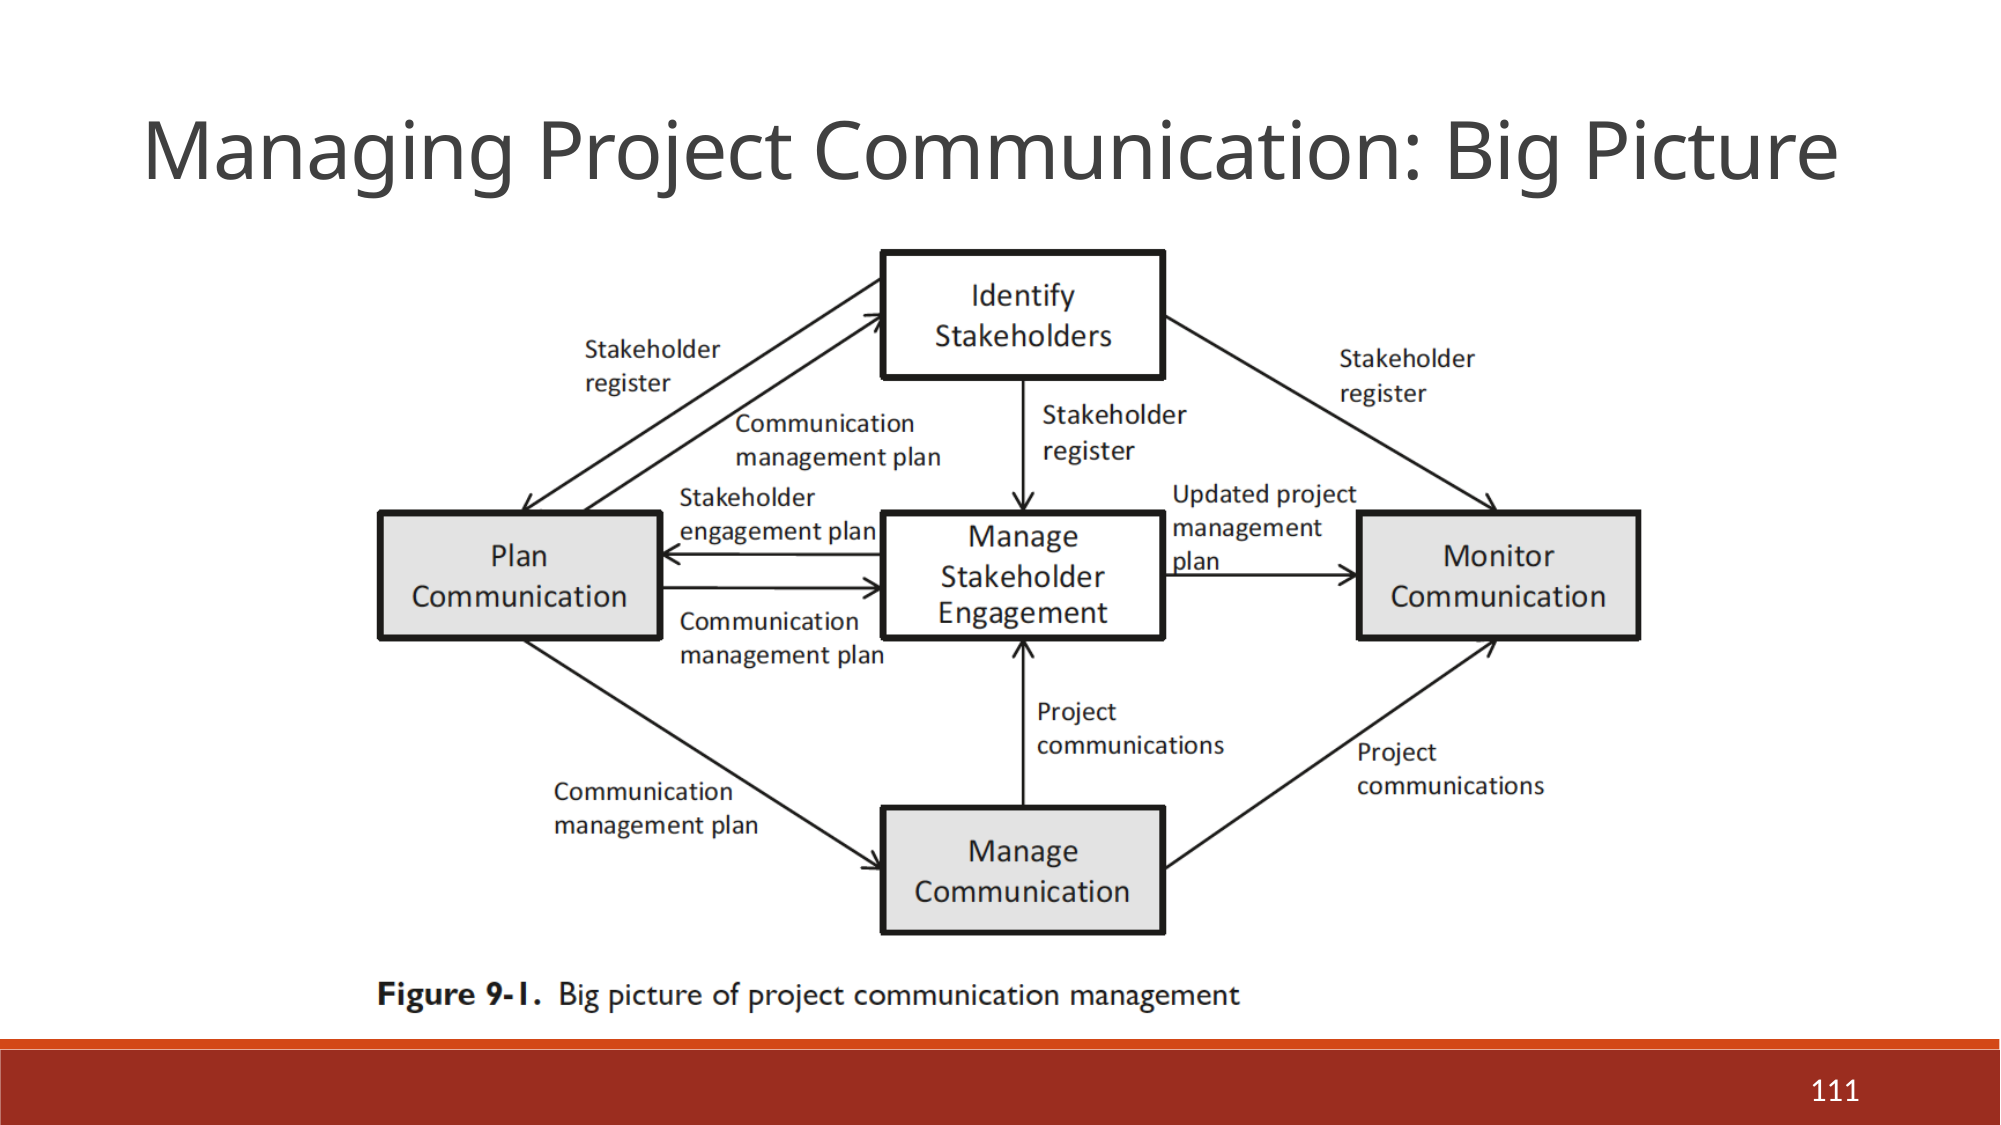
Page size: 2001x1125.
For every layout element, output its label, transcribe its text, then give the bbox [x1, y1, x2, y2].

slide_number 111 [126, 1061, 1875, 1115]
picture [347, 219, 1662, 1027]
text_box Managing Project Communication: Big Picture [126, 106, 1885, 268]
